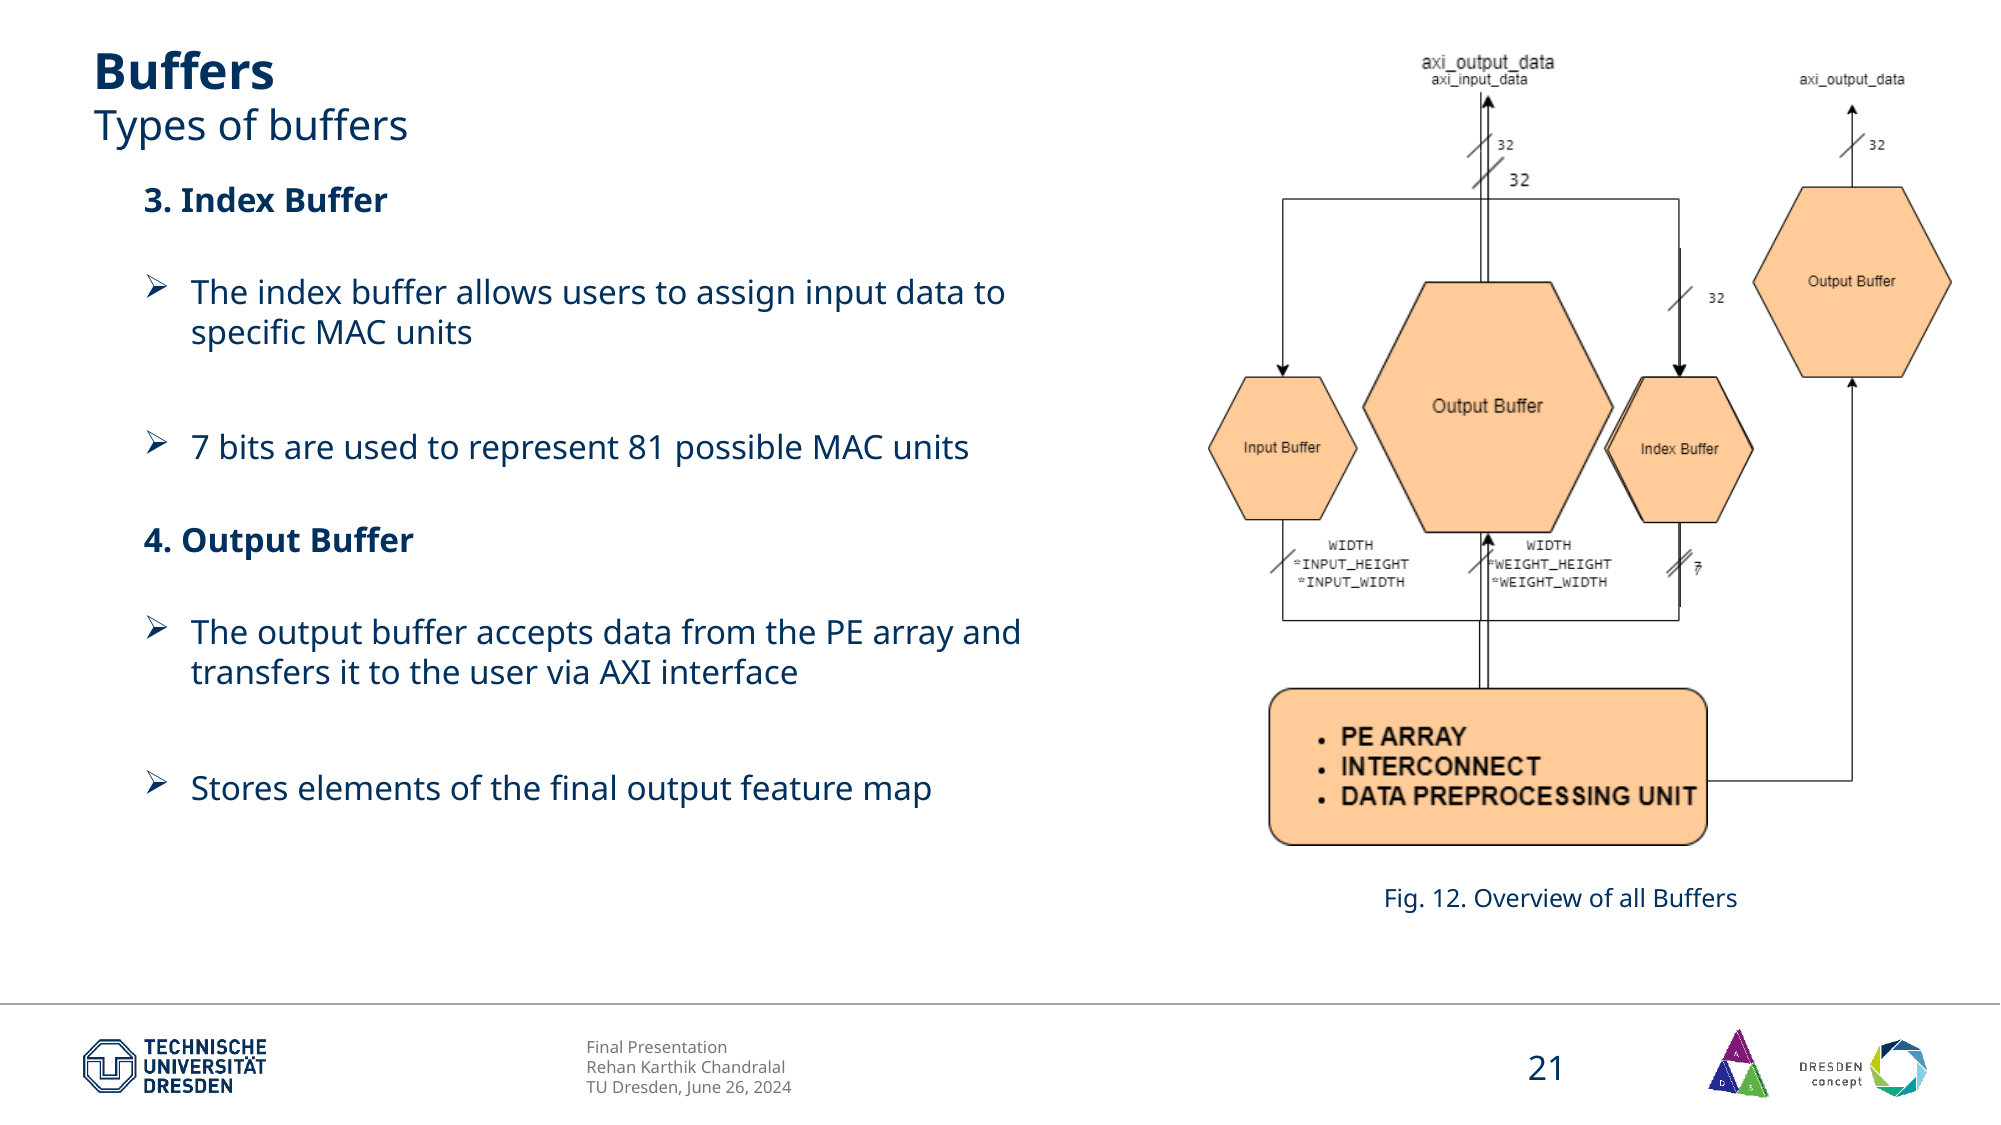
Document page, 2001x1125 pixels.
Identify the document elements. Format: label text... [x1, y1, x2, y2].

picture [1208, 40, 1952, 858]
picture [1707, 1028, 1769, 1098]
picture [1800, 1039, 1927, 1097]
picture [83, 1039, 266, 1093]
text_box Fig. 12. Overview of all Buffers [1368, 874, 2000, 920]
text_box Buffers Types of buffers [93, 39, 1830, 115]
list 3. Index Buffer The index buffer allows users to assign input data to specific MAC units 7 bits are used to represent 81 possible MAC units 4. Output Buffer The output buffer accepts data from the PE array and transfers it to the user via AXI interface Stores elements of the final output feature map [78, 132, 1123, 1000]
